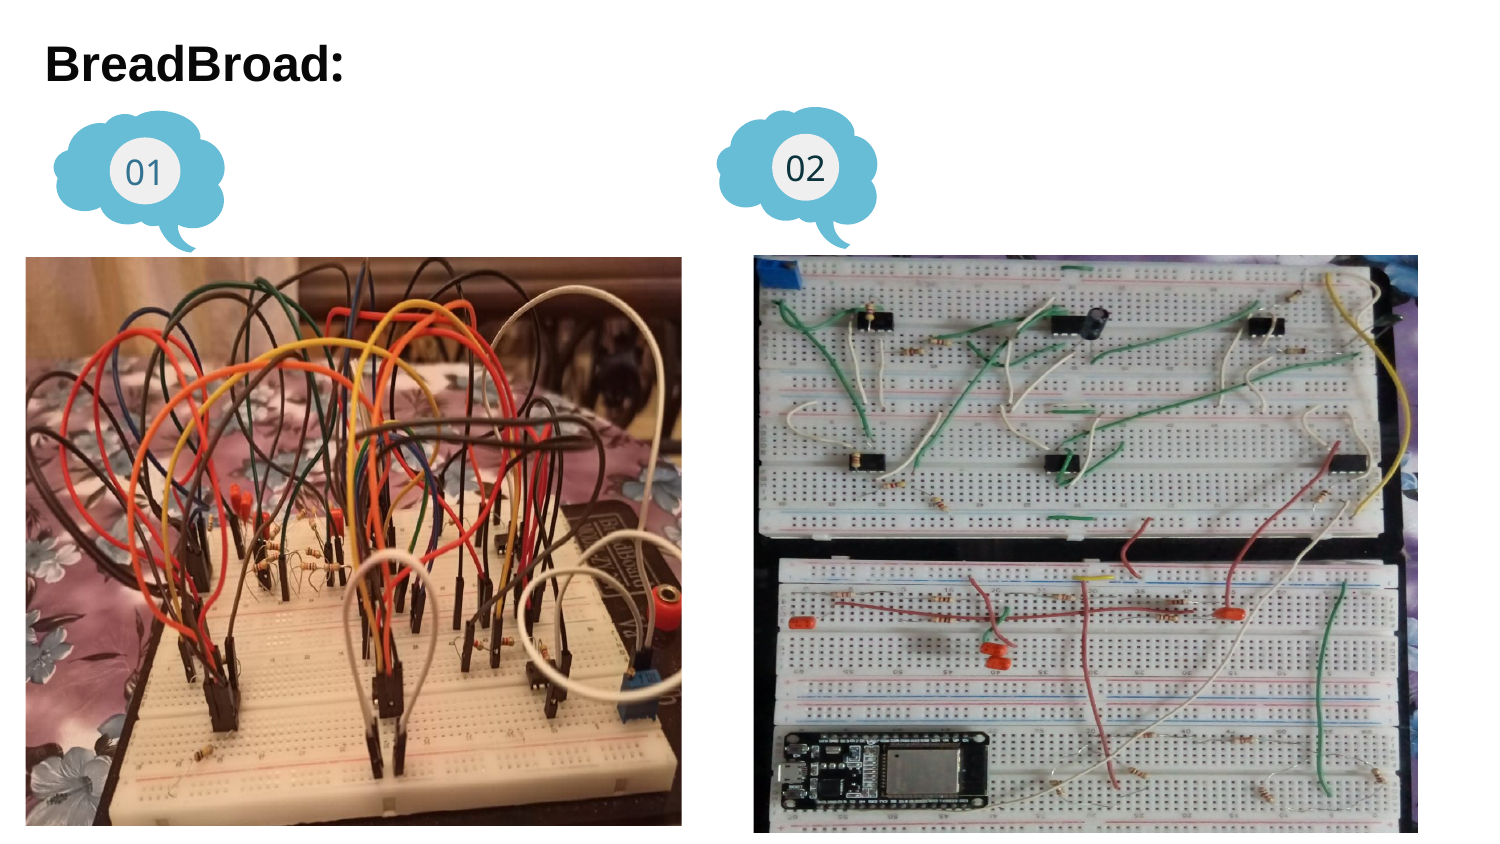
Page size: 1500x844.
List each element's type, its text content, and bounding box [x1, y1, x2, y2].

text_box 01 [109, 137, 181, 205]
text_box [716, 111, 878, 249]
picture [25, 257, 682, 826]
text_box 02 [772, 133, 840, 201]
title BreadBroad: [29, 16, 1471, 111]
picture [753, 250, 1479, 833]
text_box [53, 110, 225, 253]
